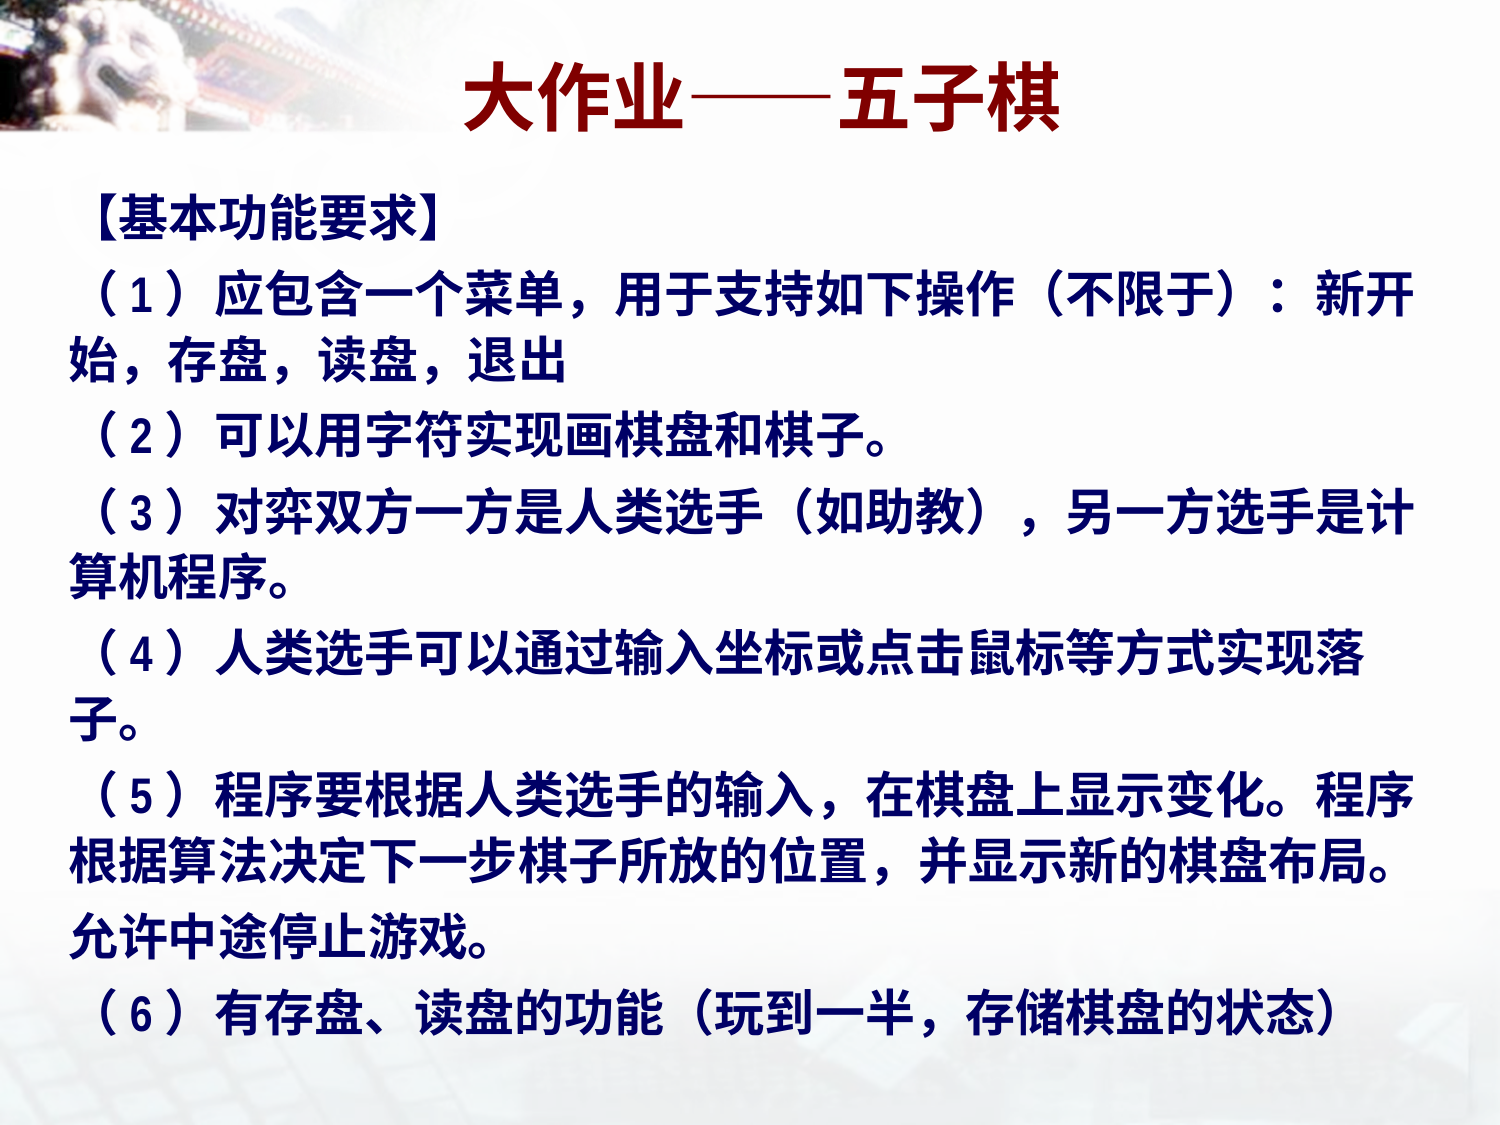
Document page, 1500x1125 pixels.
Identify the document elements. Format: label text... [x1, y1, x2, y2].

picture [0, 0, 1500, 1125]
list 【基本功能要求】 （1）应包含一个菜单，用于支持如下操作（不限于）：新开始，存盘，读盘，退出 （2）可以用字符实现画棋盘和棋子。 （3）对弈双方一方是人类选手（如助教），另一方选手是计算机程序。 （4）人类选手可以通过输入坐标或点击鼠标等方式实现落子。 （5）程序要根据人类选手的输入，在棋盘上显示变化。程序根据算法决定下一步棋子所放的位置，并显示新的棋盘布局。 允许中途停止游戏。 （6）有存盘、读盘的功能（玩到一半，存储棋盘的状态） [52, 172, 1448, 1024]
title 大作业——五子棋 [100, 42, 1424, 150]
